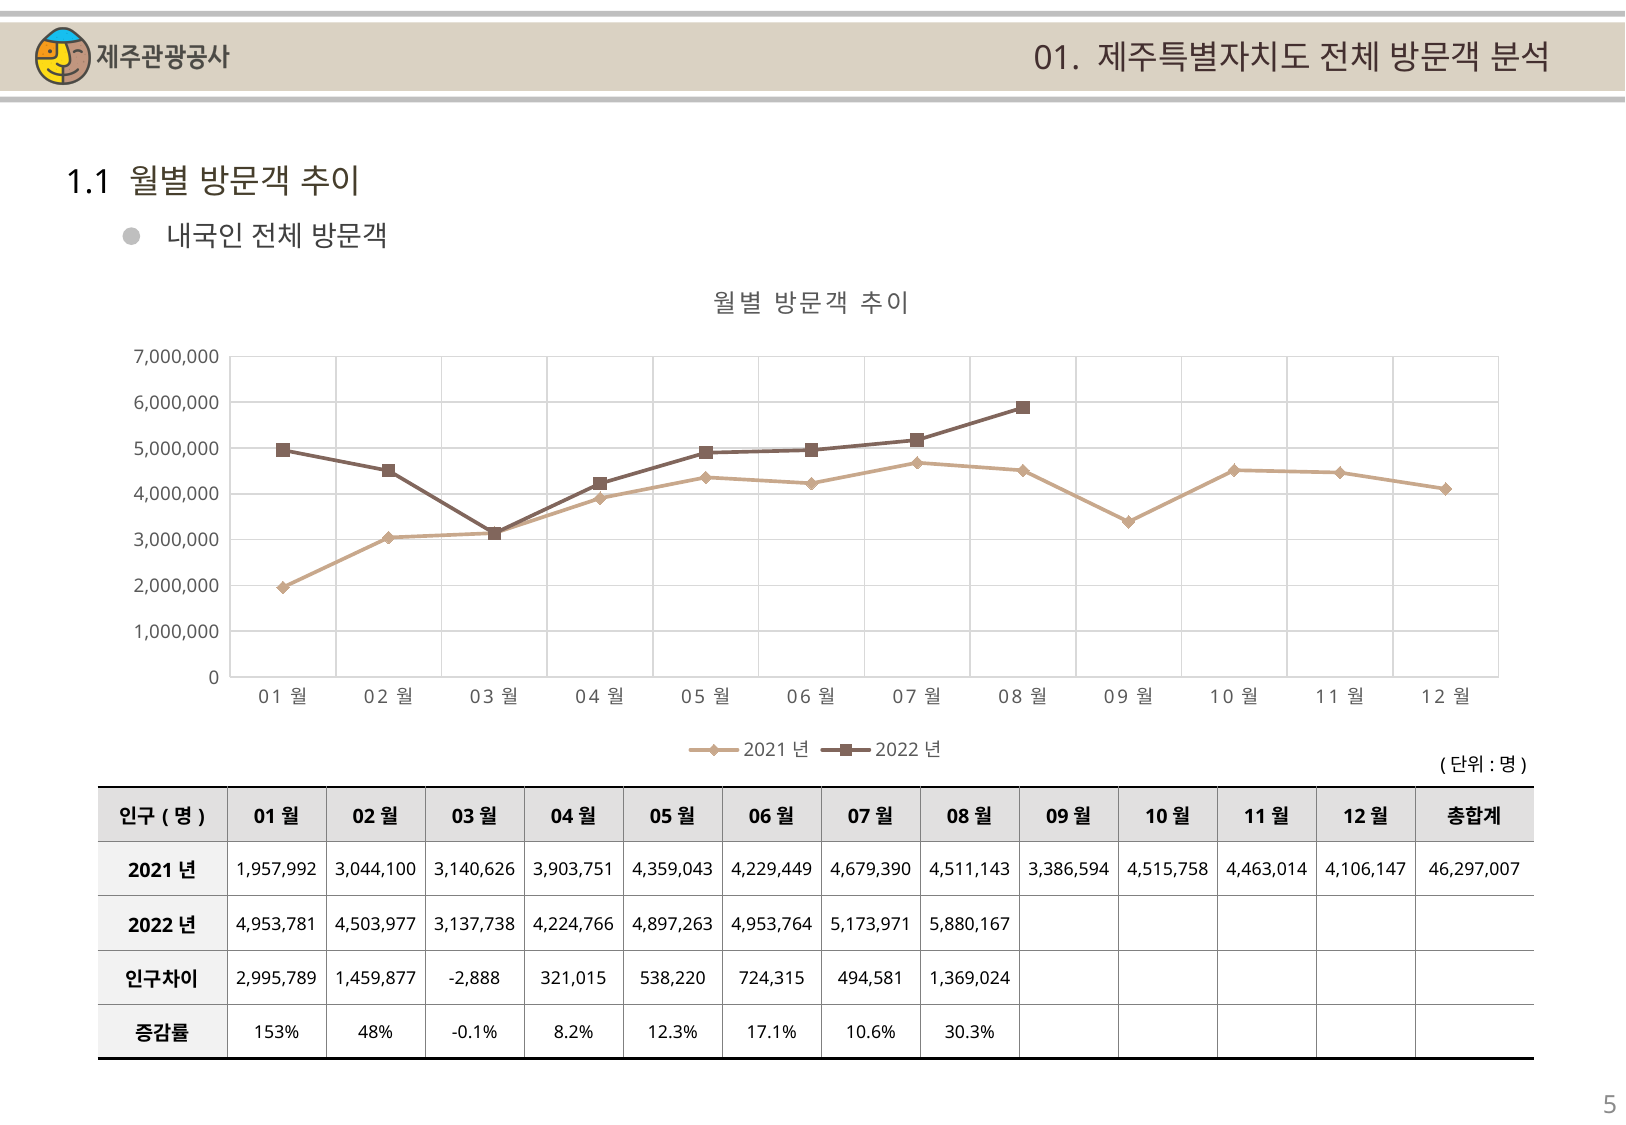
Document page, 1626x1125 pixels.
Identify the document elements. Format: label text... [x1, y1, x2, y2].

table_header 인구(명) [98, 788, 227, 841]
table_cell 1,369,024 [921, 951, 1019, 1004]
table_cell 3,137,738 [426, 896, 524, 950]
table_header 총합계 [1416, 788, 1534, 841]
table_header 01월 [228, 788, 326, 841]
table_cell 4,106,147 [1317, 842, 1415, 895]
chart [105, 262, 1528, 769]
table_cell -2,888 [426, 951, 524, 1004]
text_box [121, 226, 141, 246]
table_cell 4,515,758 [1119, 842, 1217, 895]
table_cell 4,229,449 [723, 842, 821, 895]
table_cell 4,511,143 [921, 842, 1019, 895]
table_cell 3,140,626 [426, 842, 524, 895]
table_cell 17.1% [723, 1005, 821, 1057]
table_cell 321,015 [525, 951, 623, 1004]
table_cell 494,581 [822, 951, 920, 1004]
table_cell 153% [228, 1005, 326, 1057]
table_cell 2022년 [98, 896, 227, 950]
table_header 07월 [822, 788, 920, 841]
table_cell 30.3% [921, 1005, 1019, 1057]
table_cell [1317, 1005, 1415, 1057]
picture [31, 26, 232, 87]
table_cell [1020, 896, 1118, 950]
table_cell 4,679,390 [822, 842, 920, 895]
table_cell [1218, 951, 1316, 1004]
table_cell 46,297,007 [1416, 842, 1534, 895]
text_box 내국인 전체 방문객 [151, 210, 404, 260]
table_cell [1218, 1005, 1316, 1057]
table_cell 48% [327, 1005, 425, 1057]
table_cell 10.6% [822, 1005, 920, 1057]
table_cell [1020, 951, 1118, 1004]
table_cell 12.3% [624, 1005, 722, 1057]
table_cell 2021년 [98, 842, 227, 895]
table_header 05월 [624, 788, 722, 841]
table_cell 4,503,977 [327, 896, 425, 950]
table_cell [1416, 951, 1534, 1004]
table_header 09월 [1020, 788, 1118, 841]
table_cell [1317, 951, 1415, 1004]
table_cell 5,880,167 [921, 896, 1019, 950]
table_cell 4,224,766 [525, 896, 623, 950]
table_cell 8.2% [525, 1005, 623, 1057]
text_box (단위:명) [1425, 745, 1542, 783]
table_cell 538,220 [624, 951, 722, 1004]
table_cell 4,953,781 [228, 896, 326, 950]
table_header 04월 [525, 788, 623, 841]
table_cell 4,953,764 [723, 896, 821, 950]
table_header 02월 [327, 788, 425, 841]
table_cell [1317, 896, 1415, 950]
table_cell -0.1% [426, 1005, 524, 1057]
table_cell 724,315 [723, 951, 821, 1004]
table_cell 3,044,100 [327, 842, 425, 895]
table_cell 5,173,971 [822, 896, 920, 950]
table_cell 3,903,751 [525, 842, 623, 895]
table_header 10월 [1119, 788, 1217, 841]
table_header 11월 [1218, 788, 1316, 841]
text_box 01. 제주특별자치도 전체 방문객 분석 [891, 28, 1595, 84]
table_cell 4,463,014 [1218, 842, 1316, 895]
table_cell [1416, 896, 1534, 950]
table_cell 1,957,992 [228, 842, 326, 895]
table_cell 증감률 [98, 1005, 227, 1057]
table_cell 4,897,263 [624, 896, 722, 950]
table_cell 3,386,594 [1020, 842, 1118, 895]
slide_number 5 [1251, 1063, 1618, 1123]
table_cell 4,359,043 [624, 842, 722, 895]
table_cell [1119, 896, 1217, 950]
table_cell [1119, 1005, 1217, 1057]
table_header 06월 [723, 788, 821, 841]
table_cell [1218, 896, 1316, 950]
table_header 08월 [921, 788, 1019, 841]
table_cell [1020, 1005, 1118, 1057]
table_header 12월 [1317, 788, 1415, 841]
table_cell [1119, 951, 1217, 1004]
table_cell 2,995,789 [228, 951, 326, 1004]
table_cell 1,459,877 [327, 951, 425, 1004]
table_cell 인구차이 [98, 951, 227, 1004]
table_header 03월 [426, 788, 524, 841]
table_cell [1416, 1005, 1534, 1057]
text_box 1.1 월별 방문객 추이 [50, 152, 1144, 208]
